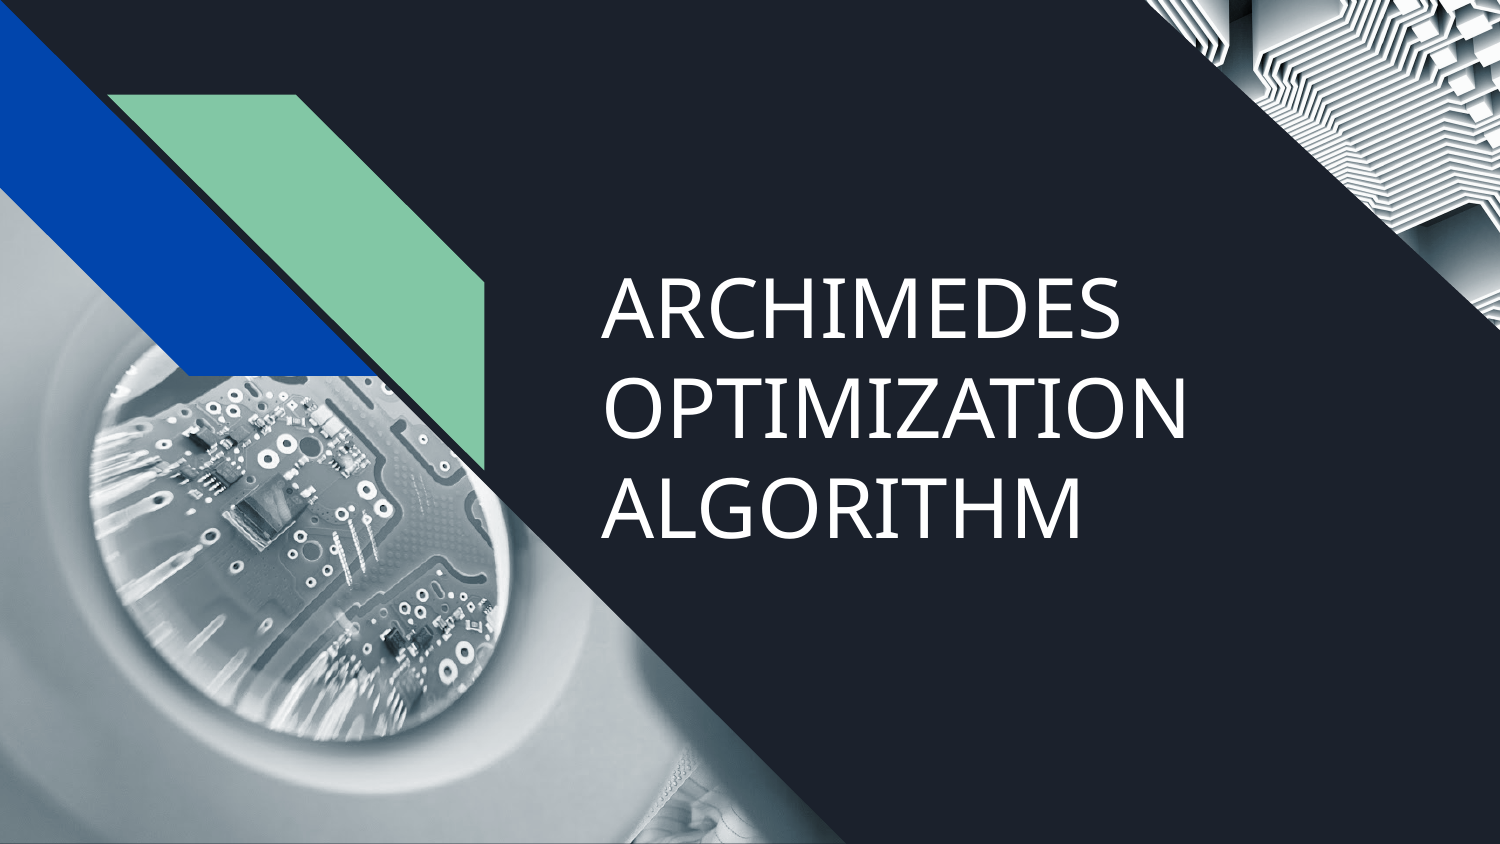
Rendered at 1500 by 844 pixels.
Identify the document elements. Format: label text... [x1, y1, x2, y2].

picture [1144, 0, 1500, 331]
title ARCHIMEDES OPTIMIZATION ALGORITHM [586, 240, 1410, 571]
picture [0, 189, 847, 844]
